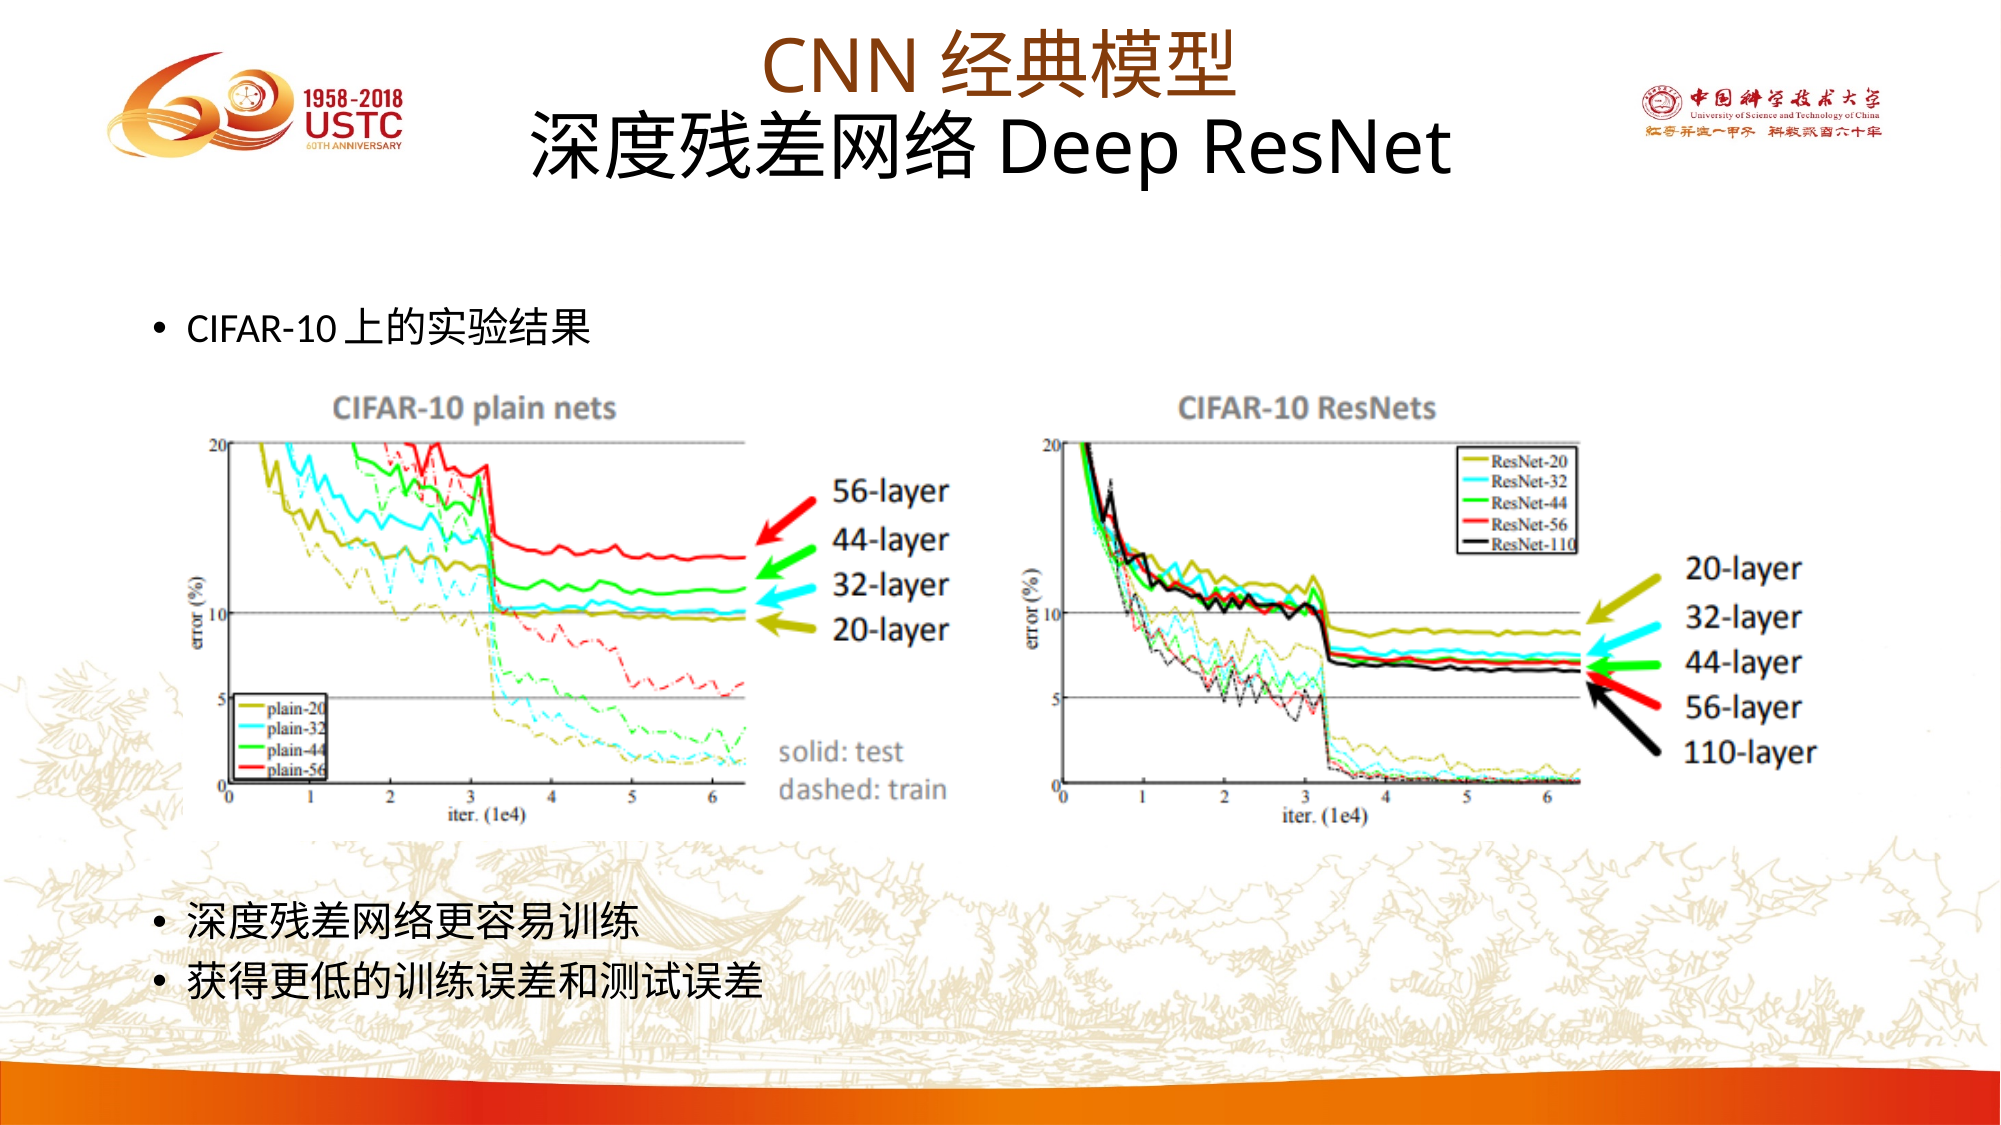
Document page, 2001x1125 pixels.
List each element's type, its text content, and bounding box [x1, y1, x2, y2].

picture [0, 0, 2001, 1125]
text_box CNN经典模型 深度残差网络Deep ResNet [137, 0, 1863, 218]
list CIFAR-10上的实验结果 深度残差网络更容易训练 获得更低的训练误差和测试误差 [137, 299, 1863, 1014]
